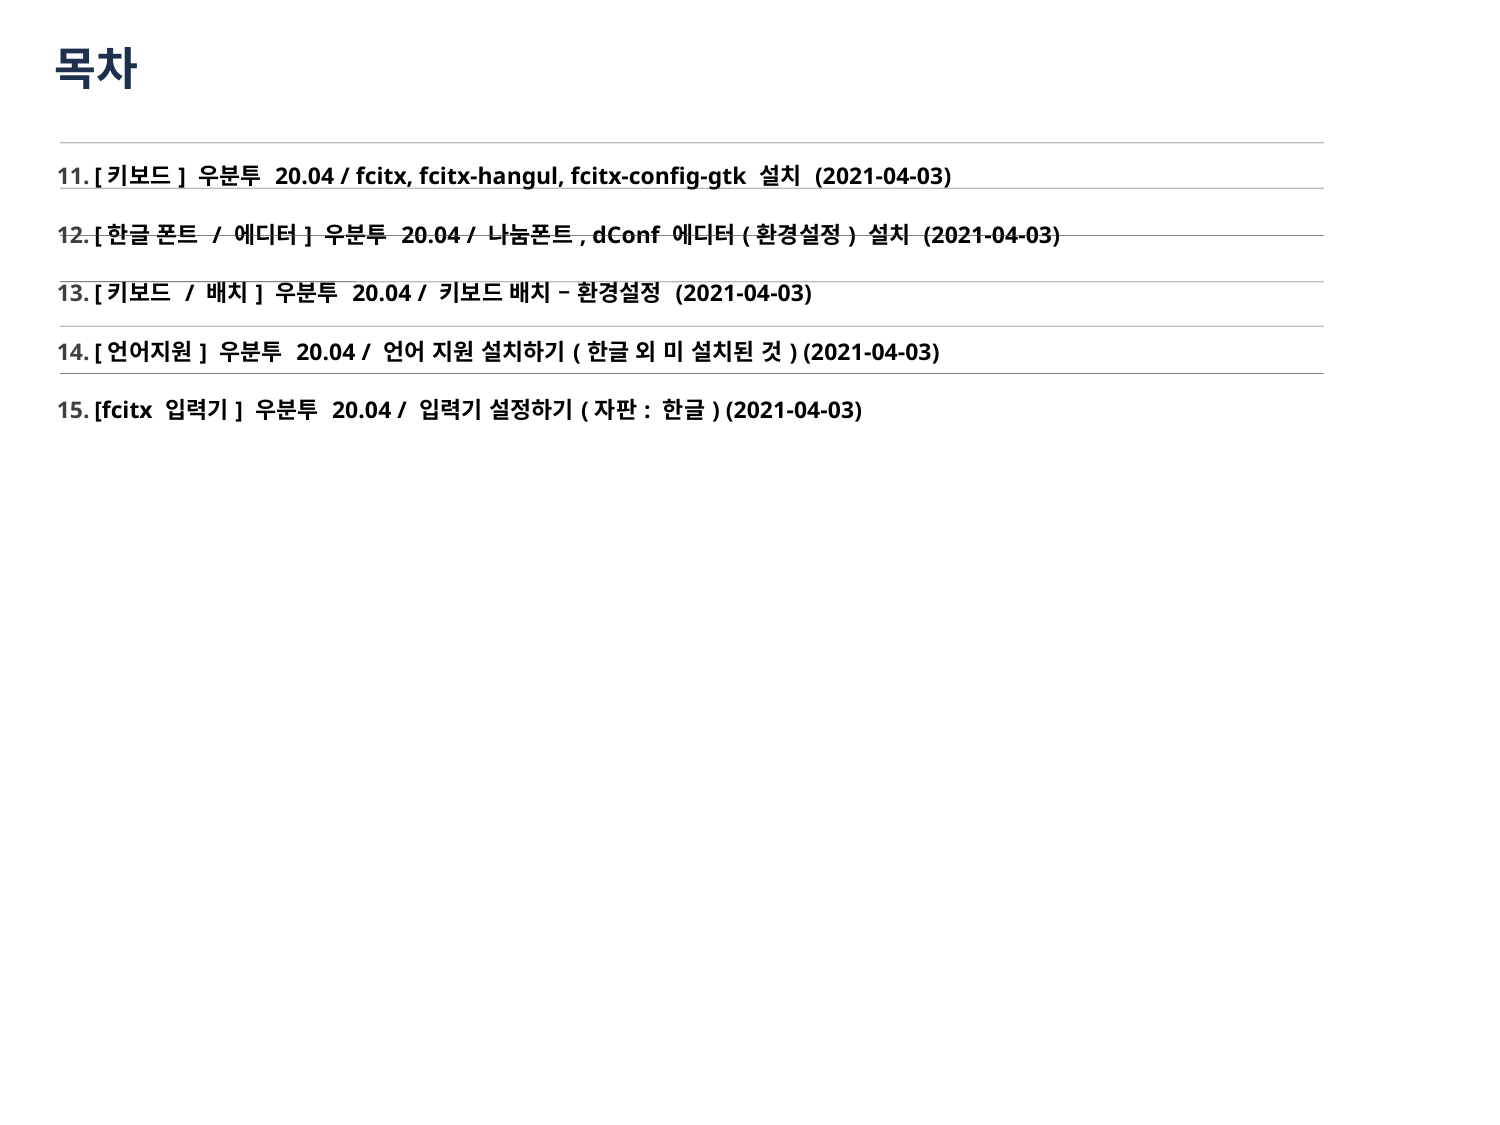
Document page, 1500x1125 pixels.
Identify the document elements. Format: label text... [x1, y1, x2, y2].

text_box [키보드] 우분투 20.04 / fcitx, fcitx-hangul, fcitx-config-gtk 설치 (2021-04-03) [한글 폰트 / 에디터] 우분투 20.04 / 나눔폰트, dConf 에디터(환경설정) 설치 (2021-04-03) [키보드 / 배치] 우분투 20.04 / 키보드 배치 – 환경설정 (2021-04-03) [언어지원] 우분투 20.04 / 언어 지원 설치하기(한글 외 미 설치된 것) (2021-04-03) [fcitx 입력기] 우분투 20.04 / 입력기 설정하기(자판: 한글) (2021-04-03) [41, 125, 1423, 1095]
text_box 목차 [39, 24, 1440, 106]
